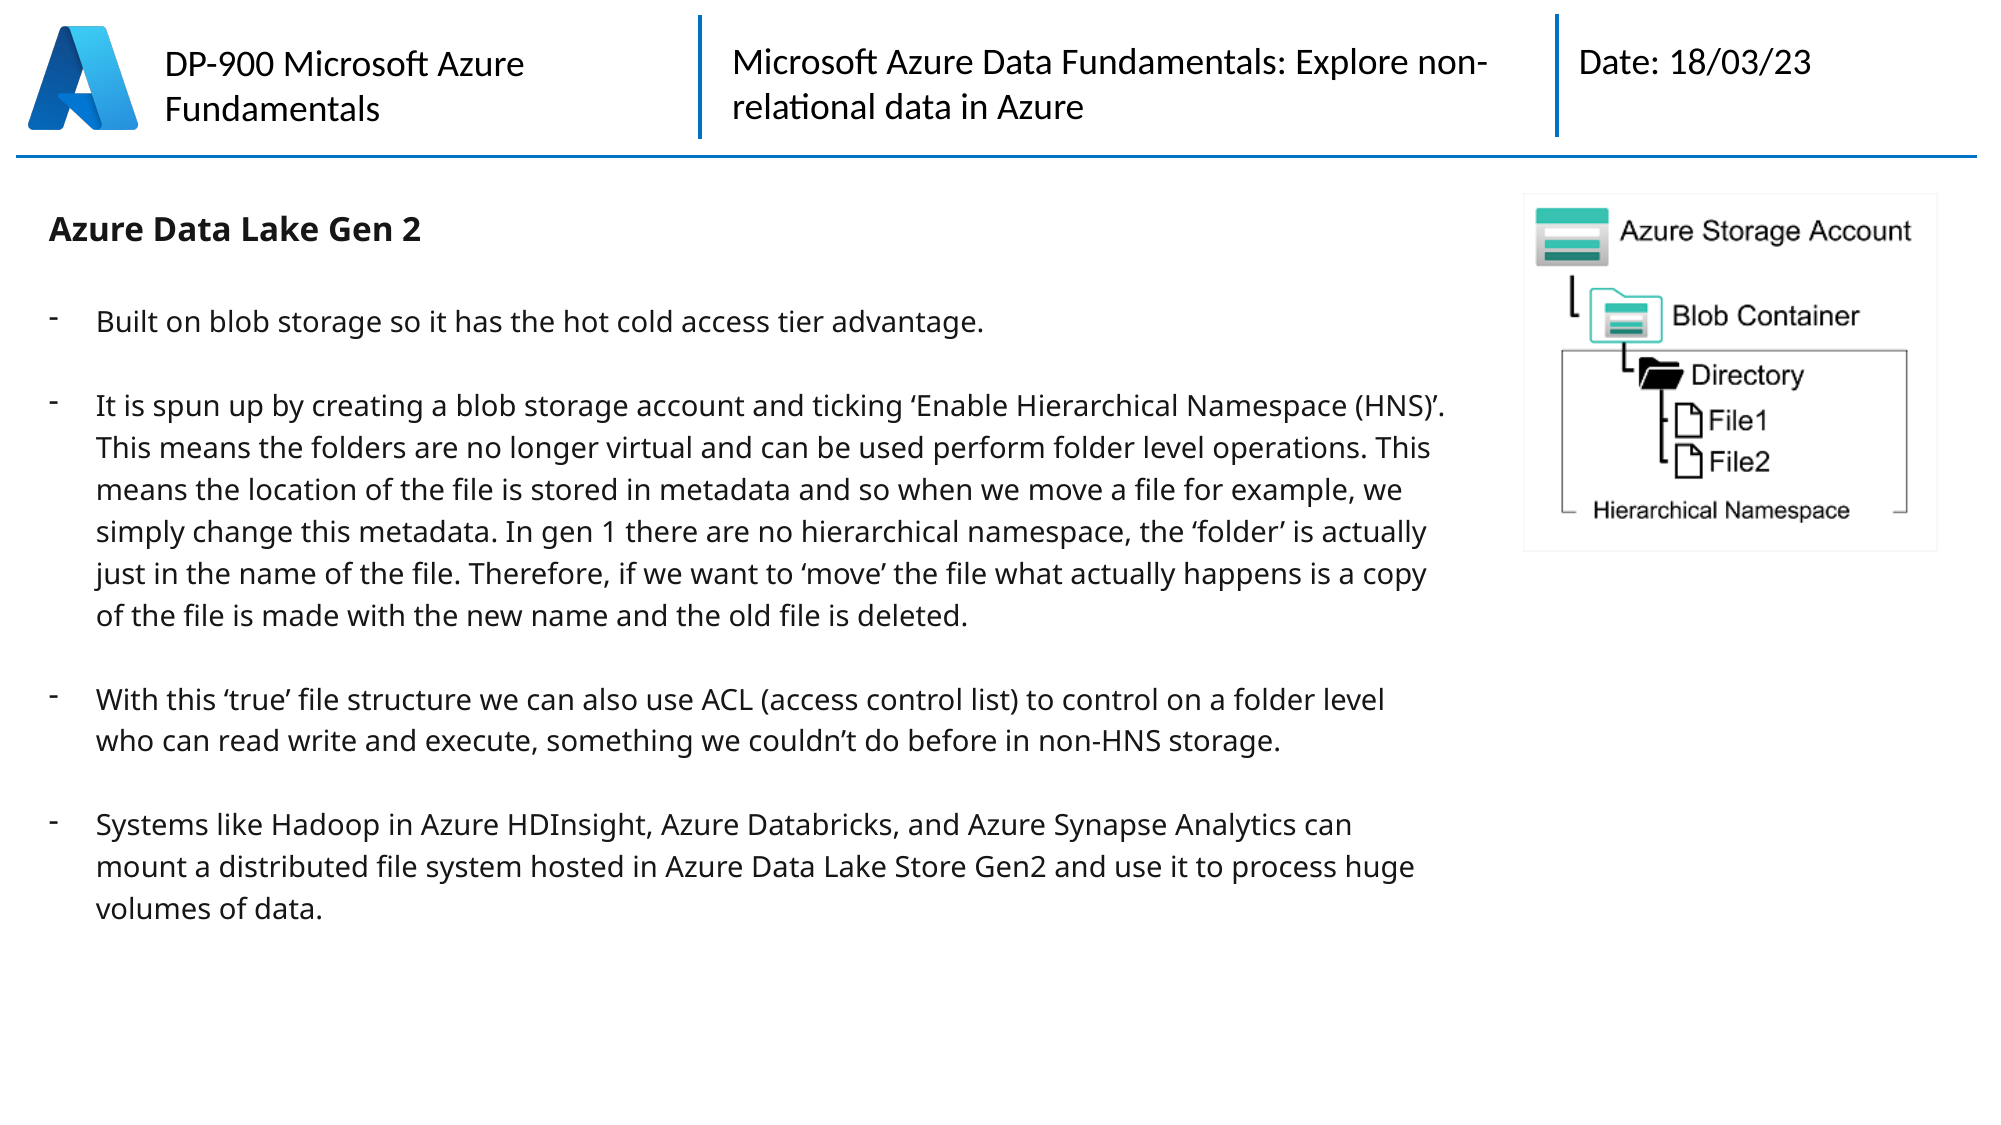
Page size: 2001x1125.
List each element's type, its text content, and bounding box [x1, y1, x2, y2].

picture [1523, 193, 1938, 552]
text_box Azure Data Lake Gen 2 Built on blob storage so it has the hot cold access tier advantage. It is spun up by creating a blob storage account and ticking ‘Enable Hierarchical Namespace (HNS)’. This means the folders are no longer virtual and can be used perform folder level operations. This means the location of the file is stored in metadata and so when we move a file for example, we simply change this metadata. In gen 1 there are no hierarchical namespace, the ‘folder’ is actually just in the name of the file. Therefore, if we want to ‘move’ the file what actually happens is a copy of the file is made with the new name and the old file is deleted. With this ‘true’ file structure we can also use ACL (access control list) to control on a folder level who can read write and execute, something we couldn’t do before in non-HNS storage. Systems like Hadoop in Azure HDInsight, Azure Databricks, and Azure Synapse Analytics can mount a distributed file system hosted in Azure Data Lake Store Gen2 and use it to process huge volumes of data. [34, 193, 1467, 1059]
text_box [16, 13, 1978, 157]
picture [23, 18, 143, 138]
